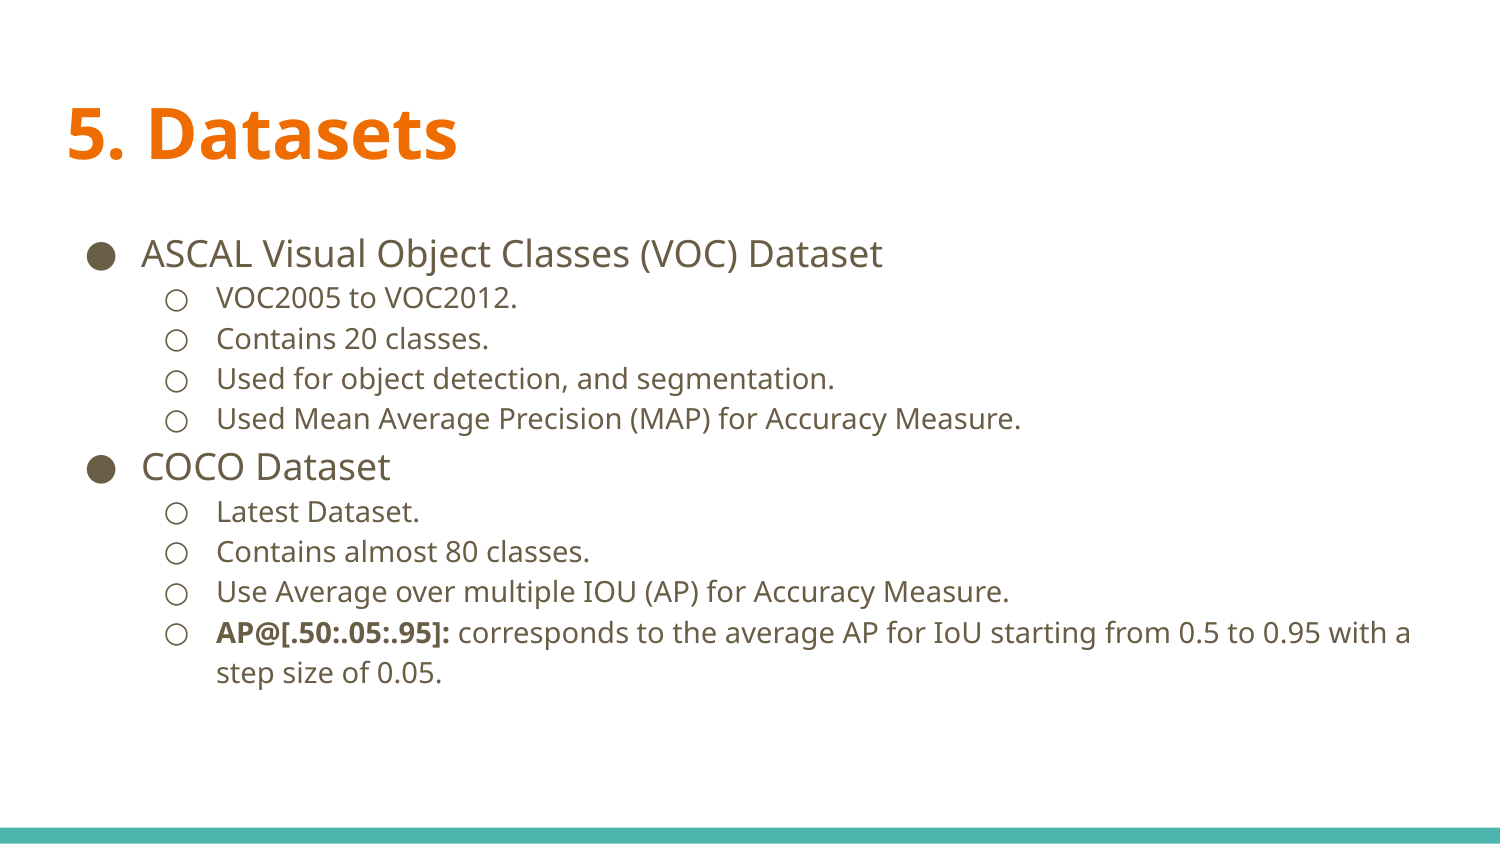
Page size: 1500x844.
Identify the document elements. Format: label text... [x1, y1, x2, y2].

list ASCAL Visual Object Classes (VOC) Dataset VOC2005 to VOC2012. Contains 20 classes. Used for object detection, and segmentation. Used Mean Average Precision (MAP) for Accuracy Measure. COCO Dataset Latest Dataset. Contains almost 80 classes. Use Average over multiple IOU (AP) for Accuracy Measure. AP@[.50:.05:.95]: corresponds to the average AP for IoU starting from 0.5 to 0.95 with a step size of 0.05. [51, 207, 1449, 750]
title 5. Datasets [51, 72, 1449, 189]
